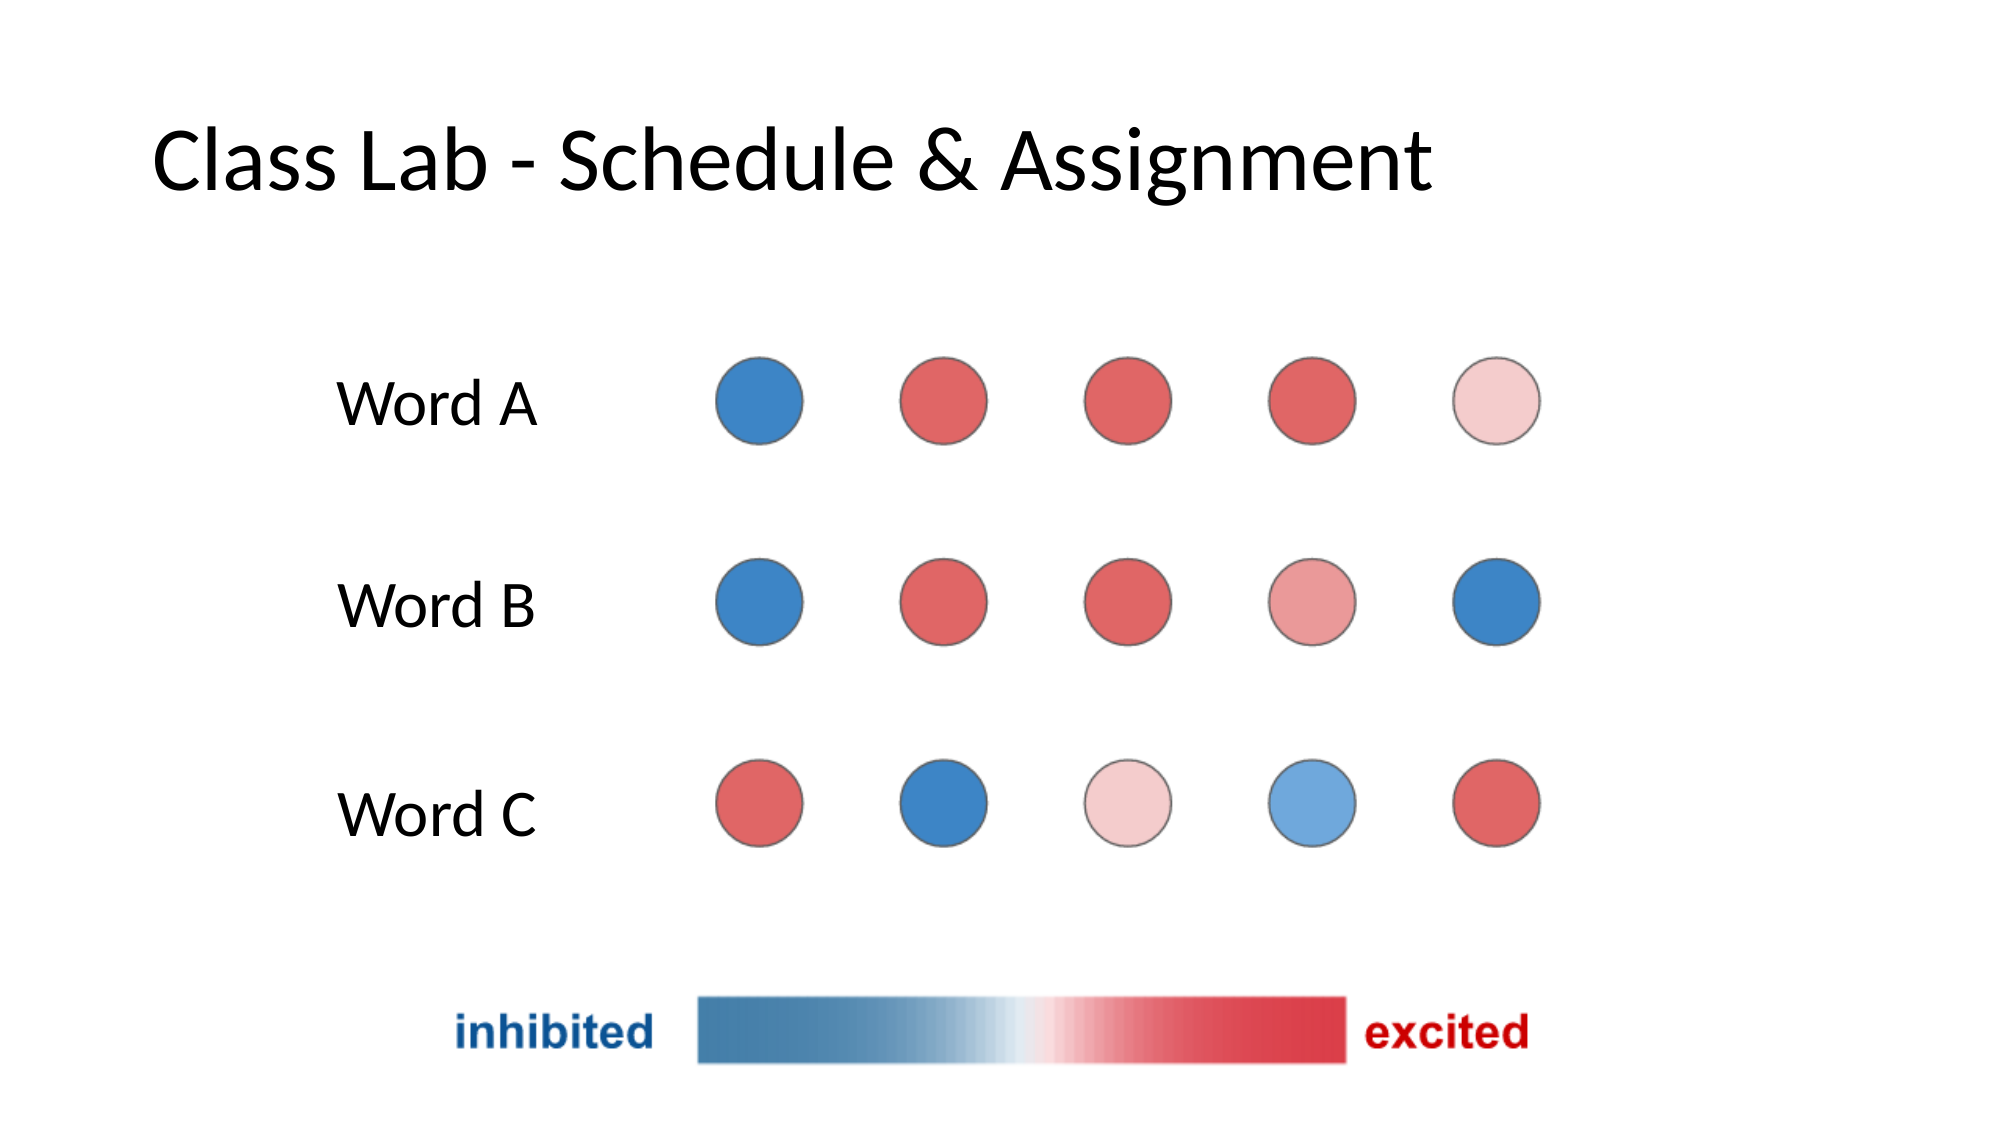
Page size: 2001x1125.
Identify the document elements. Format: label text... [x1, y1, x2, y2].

text_box Word A [321, 350, 554, 446]
title Class Lab - Schedule & Assignment [137, 45, 1863, 263]
text_box Word B [322, 553, 553, 649]
text_box Word C [322, 761, 552, 857]
picture [653, 330, 1587, 873]
picture [427, 956, 1573, 1099]
